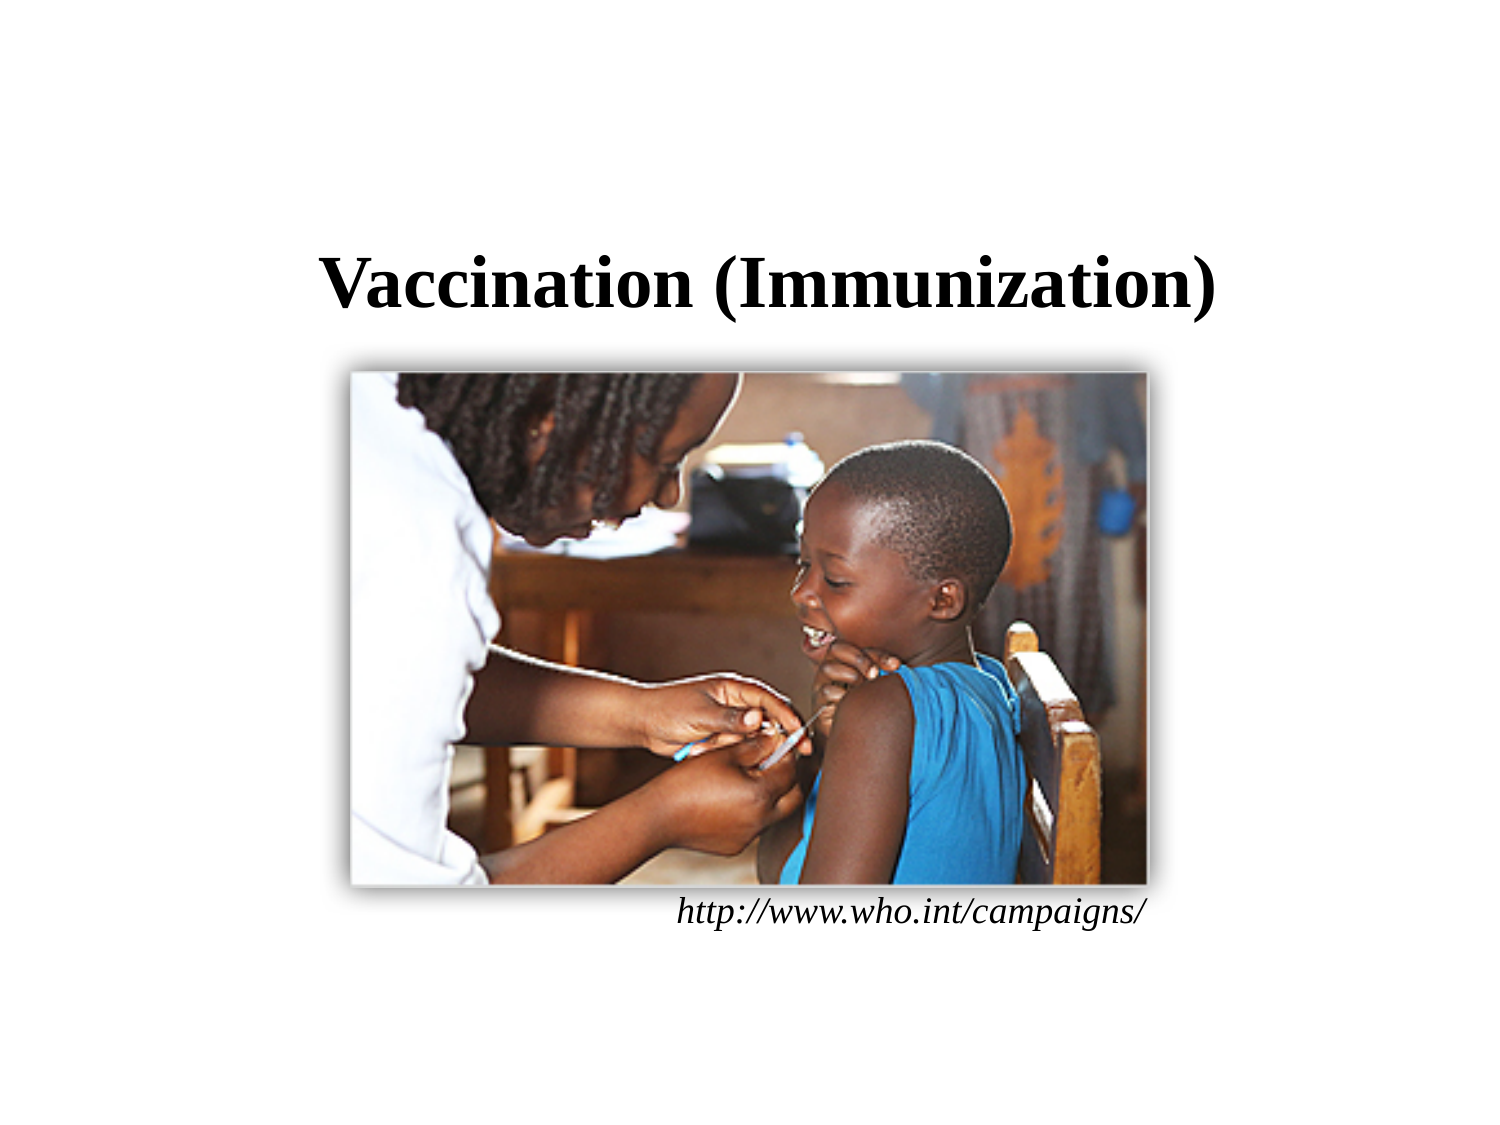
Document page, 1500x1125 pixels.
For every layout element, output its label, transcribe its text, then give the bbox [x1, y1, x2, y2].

text_box Vaccination (Immunization) [303, 224, 1233, 270]
text_box http://www.who.int/campaigns/ [661, 878, 1161, 939]
picture [349, 371, 1151, 888]
text_box [200, 270, 1350, 1038]
